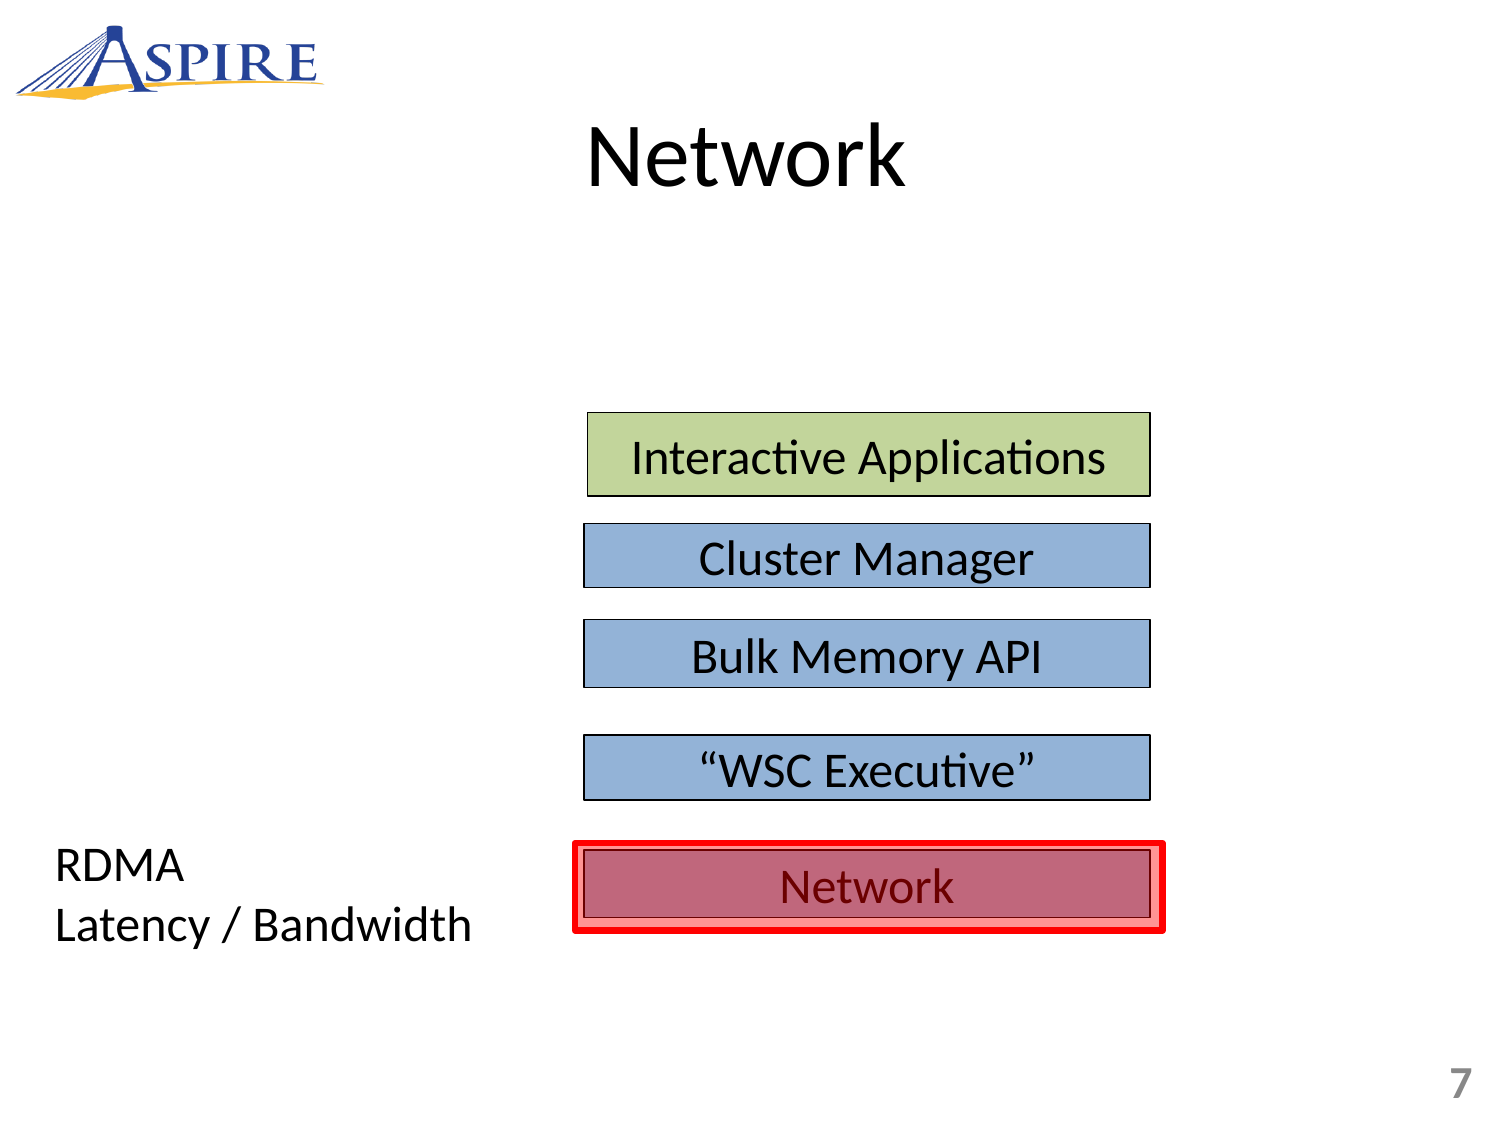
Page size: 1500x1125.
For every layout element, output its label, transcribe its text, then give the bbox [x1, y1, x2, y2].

text_box RDMA Latency / Bandwidth [40, 823, 488, 959]
slide_number 7 [1137, 1050, 1488, 1110]
text_box Bulk Memory API [583, 619, 1150, 688]
text_box Interactive Applications [587, 412, 1150, 496]
text_box Network [29, 87, 1463, 213]
text_box Cluster Manager [583, 523, 1150, 588]
text_box [574, 843, 1163, 931]
picture [1, 12, 338, 113]
text_box “WSC Executive” [583, 734, 1150, 800]
